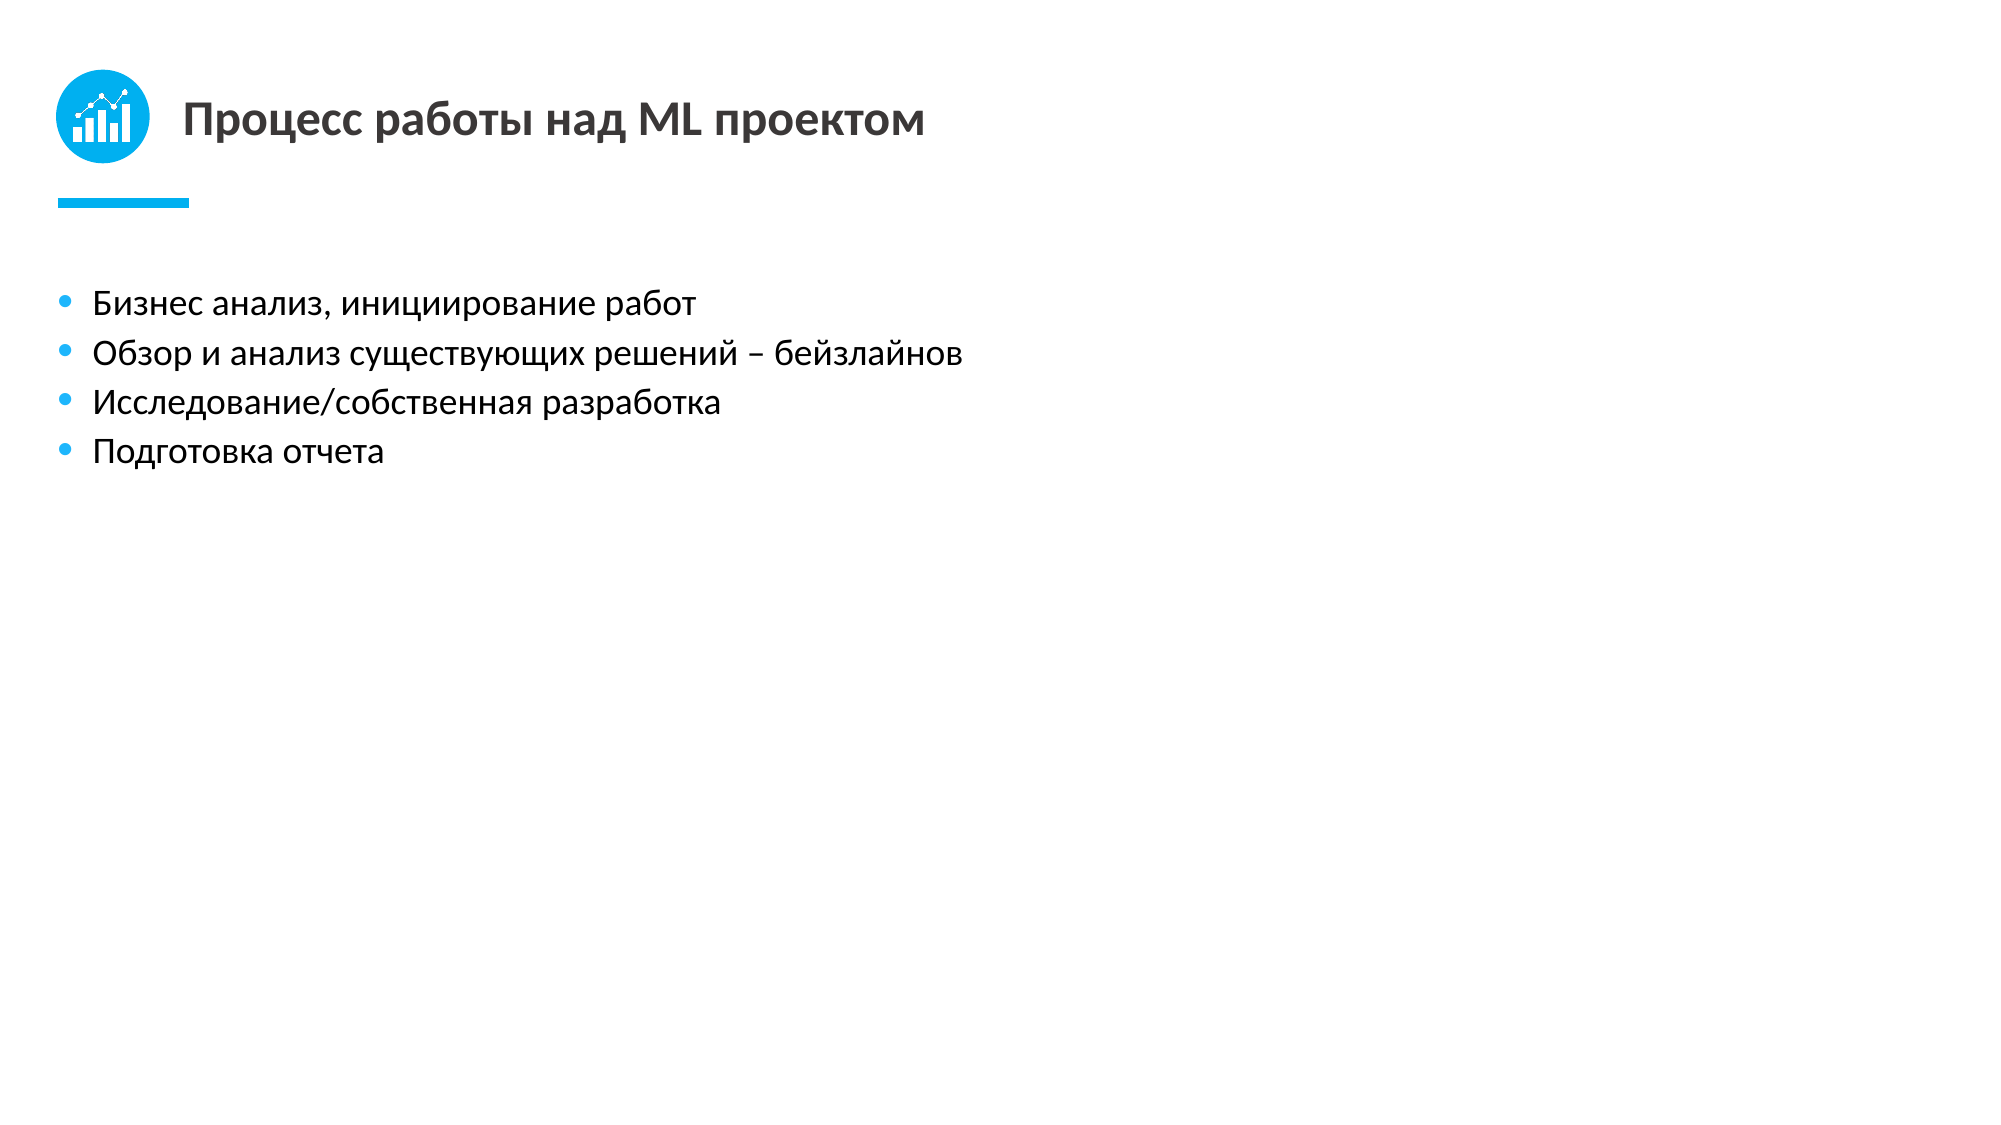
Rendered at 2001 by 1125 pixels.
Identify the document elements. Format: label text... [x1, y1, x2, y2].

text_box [56, 69, 150, 164]
text_box Бизнес анализ, инициирование работ Обзор и анализ существующих решений – бейзлайнов Исследование/собственная разработка Подготовка отчета [10, 266, 1779, 479]
text_box Процесс работы над ML проектом [168, 78, 1014, 154]
